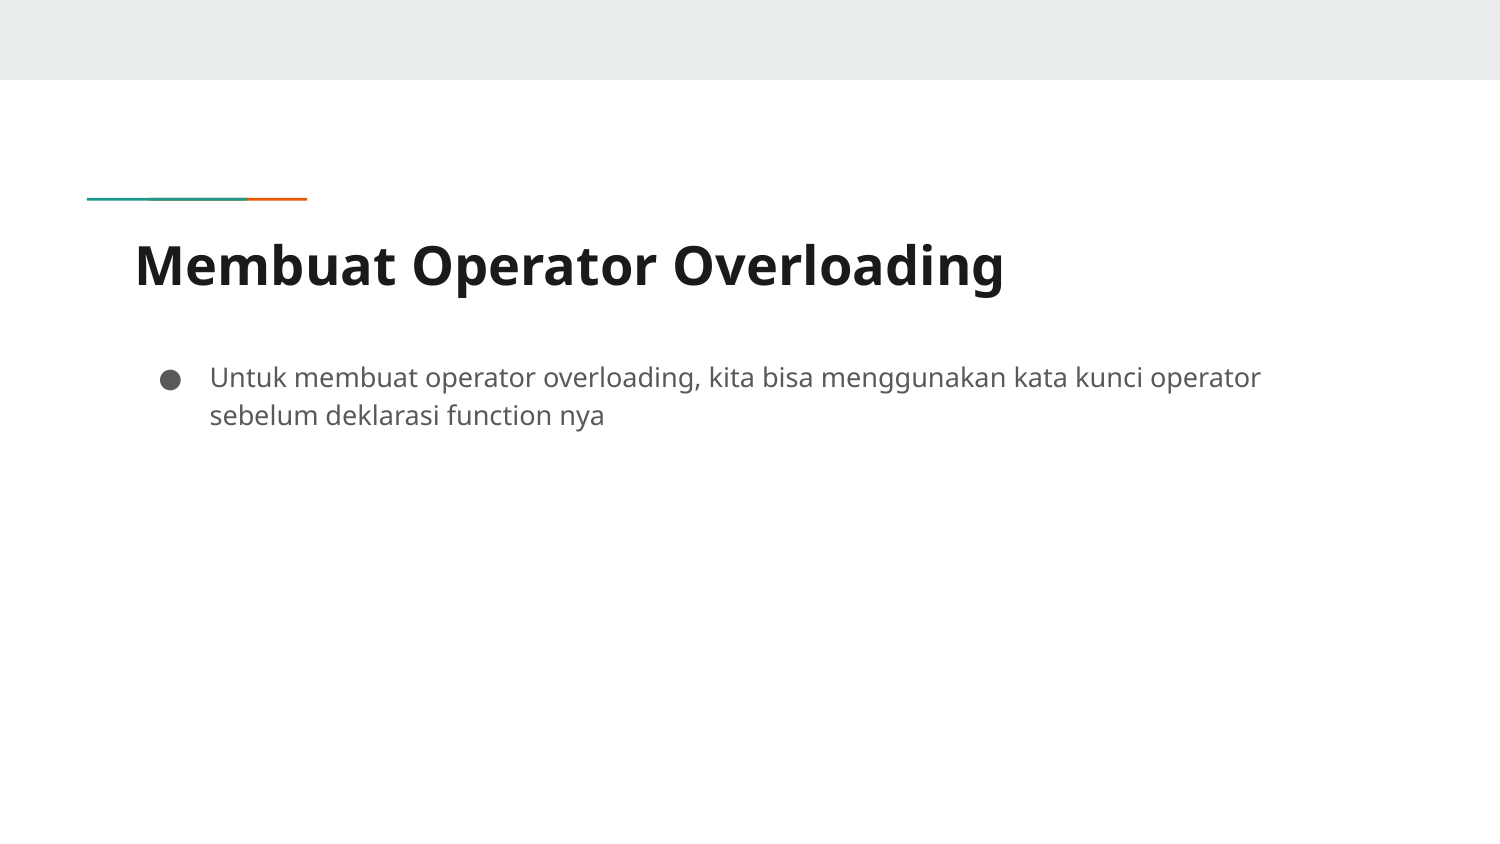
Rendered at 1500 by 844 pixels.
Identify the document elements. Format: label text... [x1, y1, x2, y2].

title Membuat Operator Overloading [119, 216, 1381, 305]
list Untuk membuat operator overloading, kita bisa menggunakan kata kunci operator sebelum deklarasi function nya [119, 341, 1381, 712]
